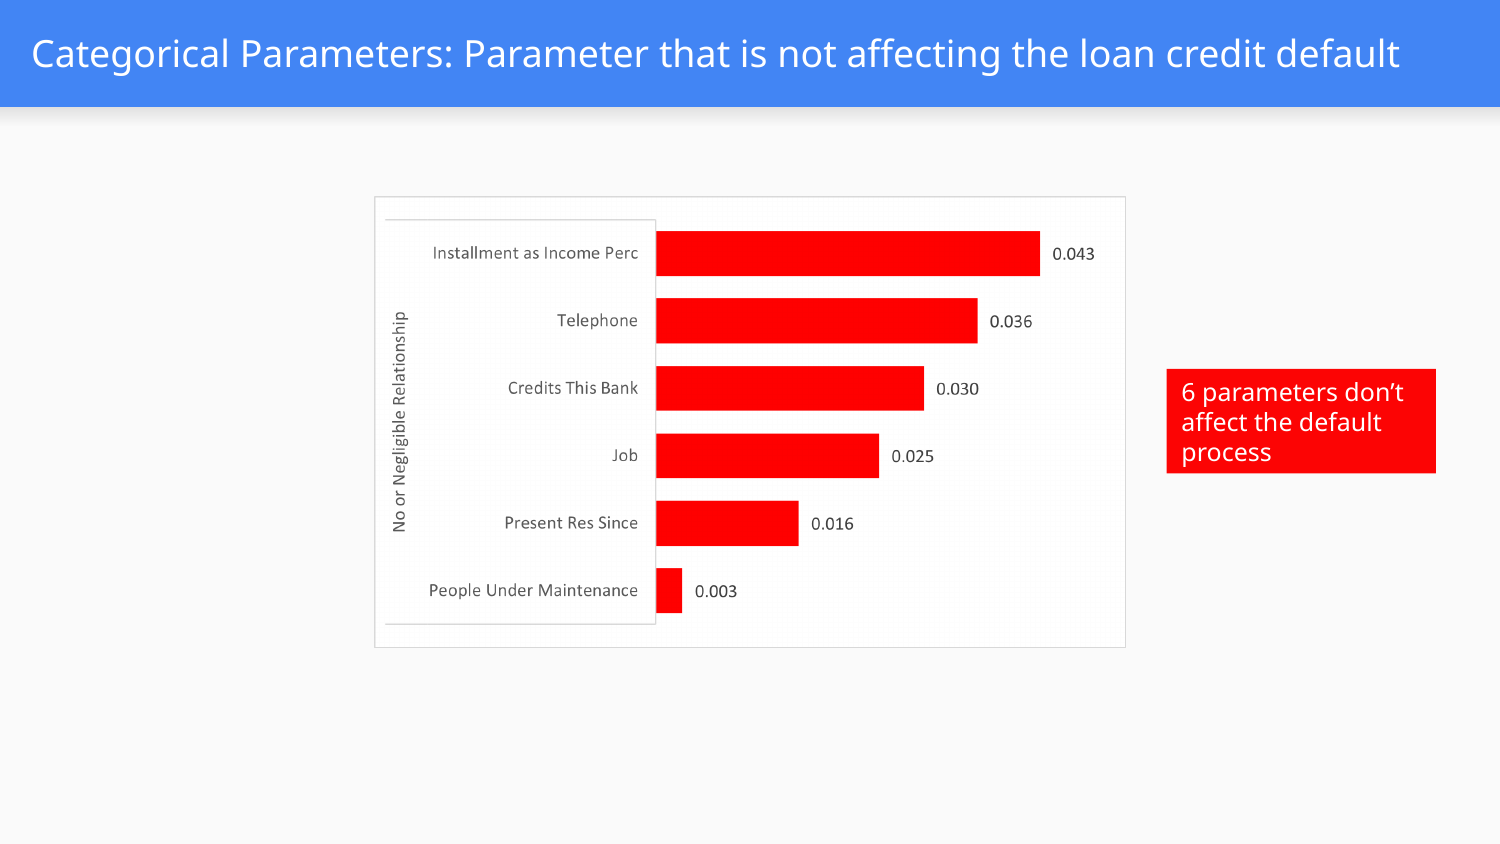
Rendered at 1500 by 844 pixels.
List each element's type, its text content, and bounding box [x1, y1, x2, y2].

text_box 6 parameters don’t affect the default process [1166, 368, 1436, 474]
picture [374, 195, 1126, 648]
title Categorical Parameters: Parameter that is not affecting the loan credit default [16, 2, 1464, 102]
